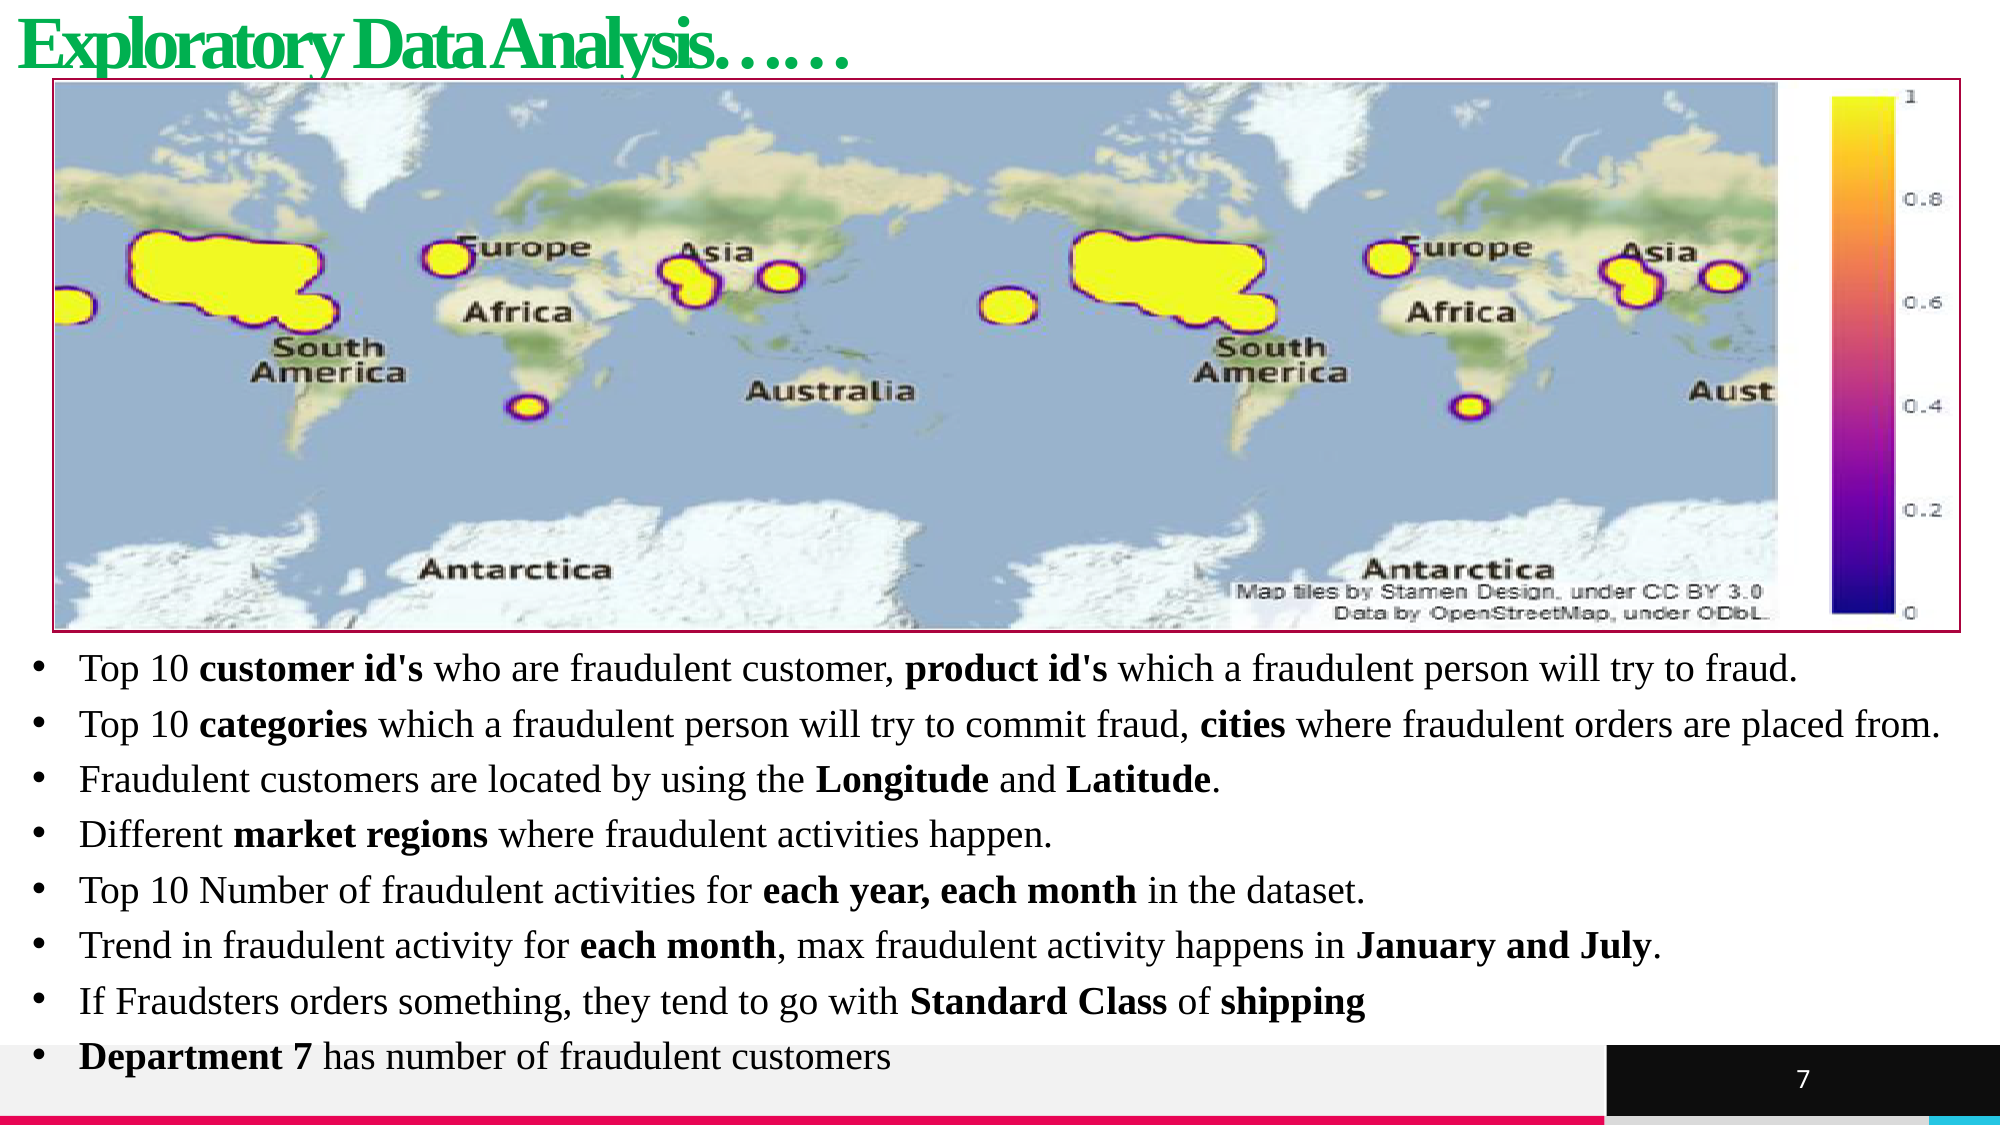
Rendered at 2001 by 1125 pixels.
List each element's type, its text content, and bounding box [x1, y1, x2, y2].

slide_number 7 [1606, 1045, 2000, 1116]
title Exploratory Data Analysis…… [17, 8, 1983, 80]
picture [53, 79, 1959, 631]
text_box Top 10 customer id's who are fraudulent customer, product id's which a fraudulent person will try to fraud. Top 10 categories which a fraudulent person will try to commit fraud, cities where fraudulent orders are placed from. Fraudulent customers are located by using the Longitude and Latitude. Different market regions where fraudulent activities happen. Top 10 Number of fraudulent activities for each year, each month in the dataset. Trend in fraudulent activity for each month, max fraudulent activity happens in January and July. If Fraudsters orders something, they tend to go with Standard Class of shipping Department 7 has number of fraudulent customers [17, 634, 1992, 1085]
